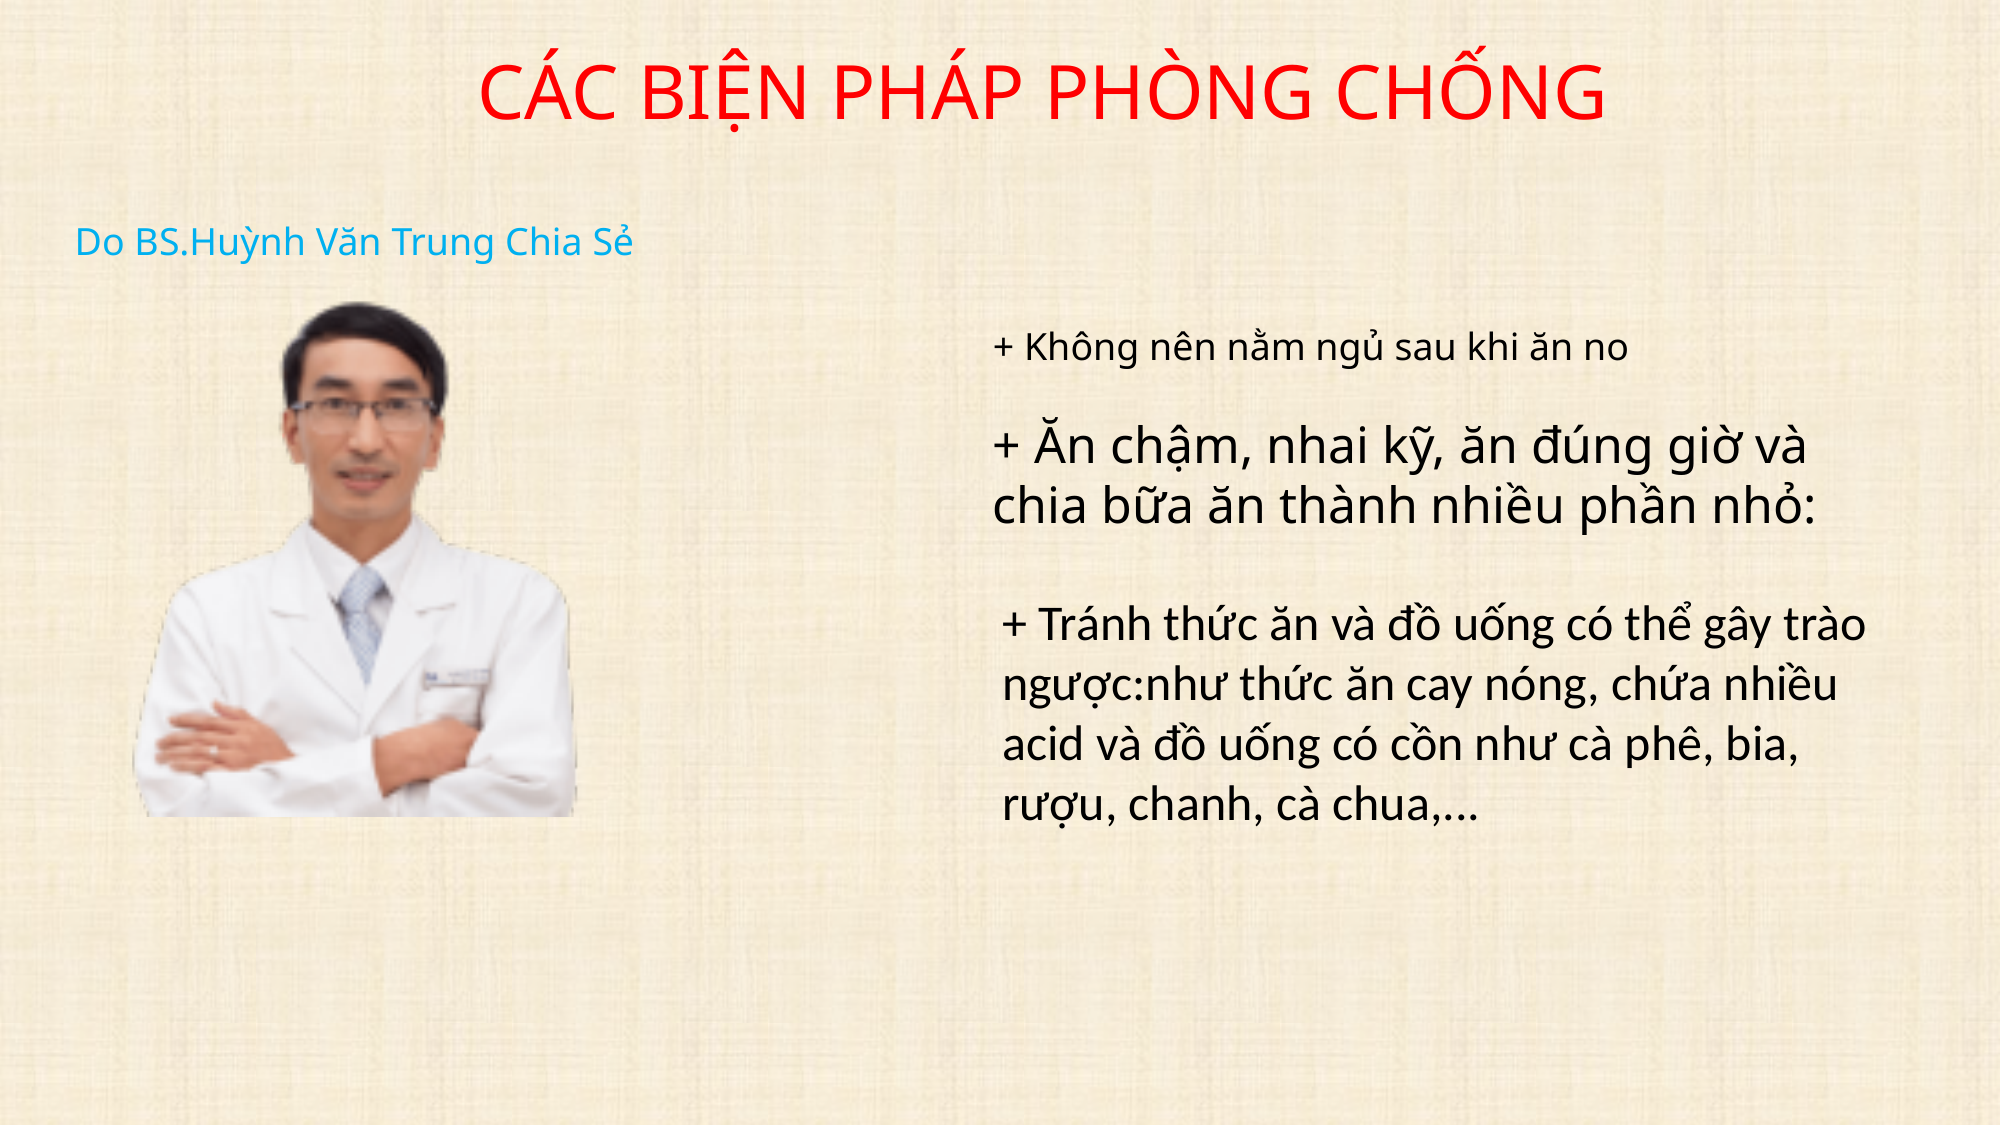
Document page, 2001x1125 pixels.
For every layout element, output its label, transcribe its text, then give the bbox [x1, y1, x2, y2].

picture [98, 267, 647, 817]
text_box + Ăn chậm, nhai kỹ, ăn đúng giờ và chia bữa ăn thành nhiều phần nhỏ: [978, 405, 1888, 541]
text_box CÁC BIỆN PHÁP PHÒNG CHỐNG [417, 36, 1668, 142]
text_box Do BS.Huỳnh Văn Trung Chia Sẻ [43, 210, 666, 271]
text_box + Không nên nằm ngủ sau khi ăn no [978, 315, 1955, 376]
text_box + Tránh thức ăn và đồ uống có thể gây trào ngược:như thức ăn cay nóng, chứa nhiều acid và đồ uống có cồn như cà phê, bia, rượu, chanh, cà chua,... [987, 582, 1883, 838]
